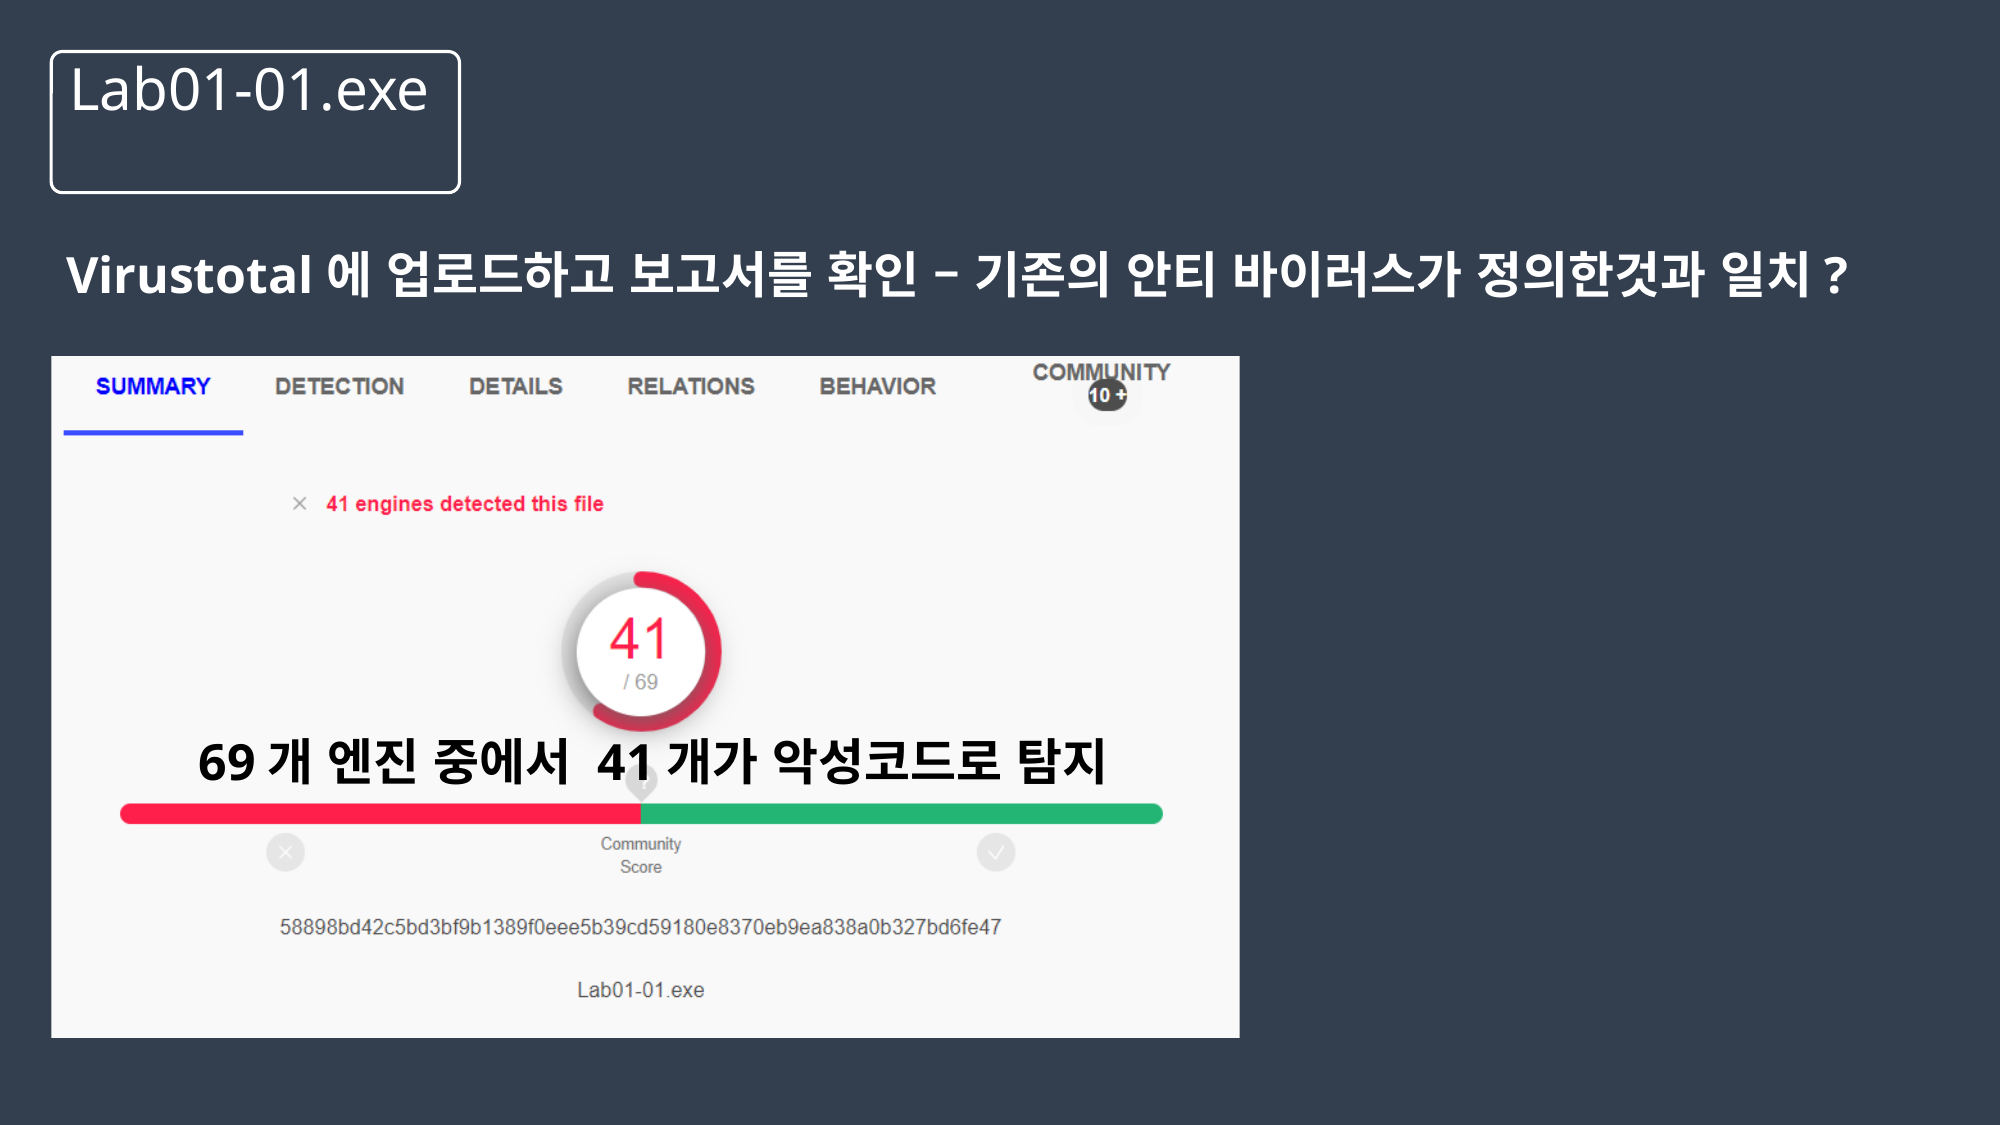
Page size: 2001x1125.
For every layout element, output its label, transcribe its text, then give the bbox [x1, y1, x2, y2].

text_box Lab01-01.exe [50, 50, 461, 194]
picture [51, 356, 1240, 1038]
text_box Virustotal에 업로드하고 보고서를 확인 – 기존의 안티 바이러스가 정의한것과 일치? [51, 236, 1929, 312]
